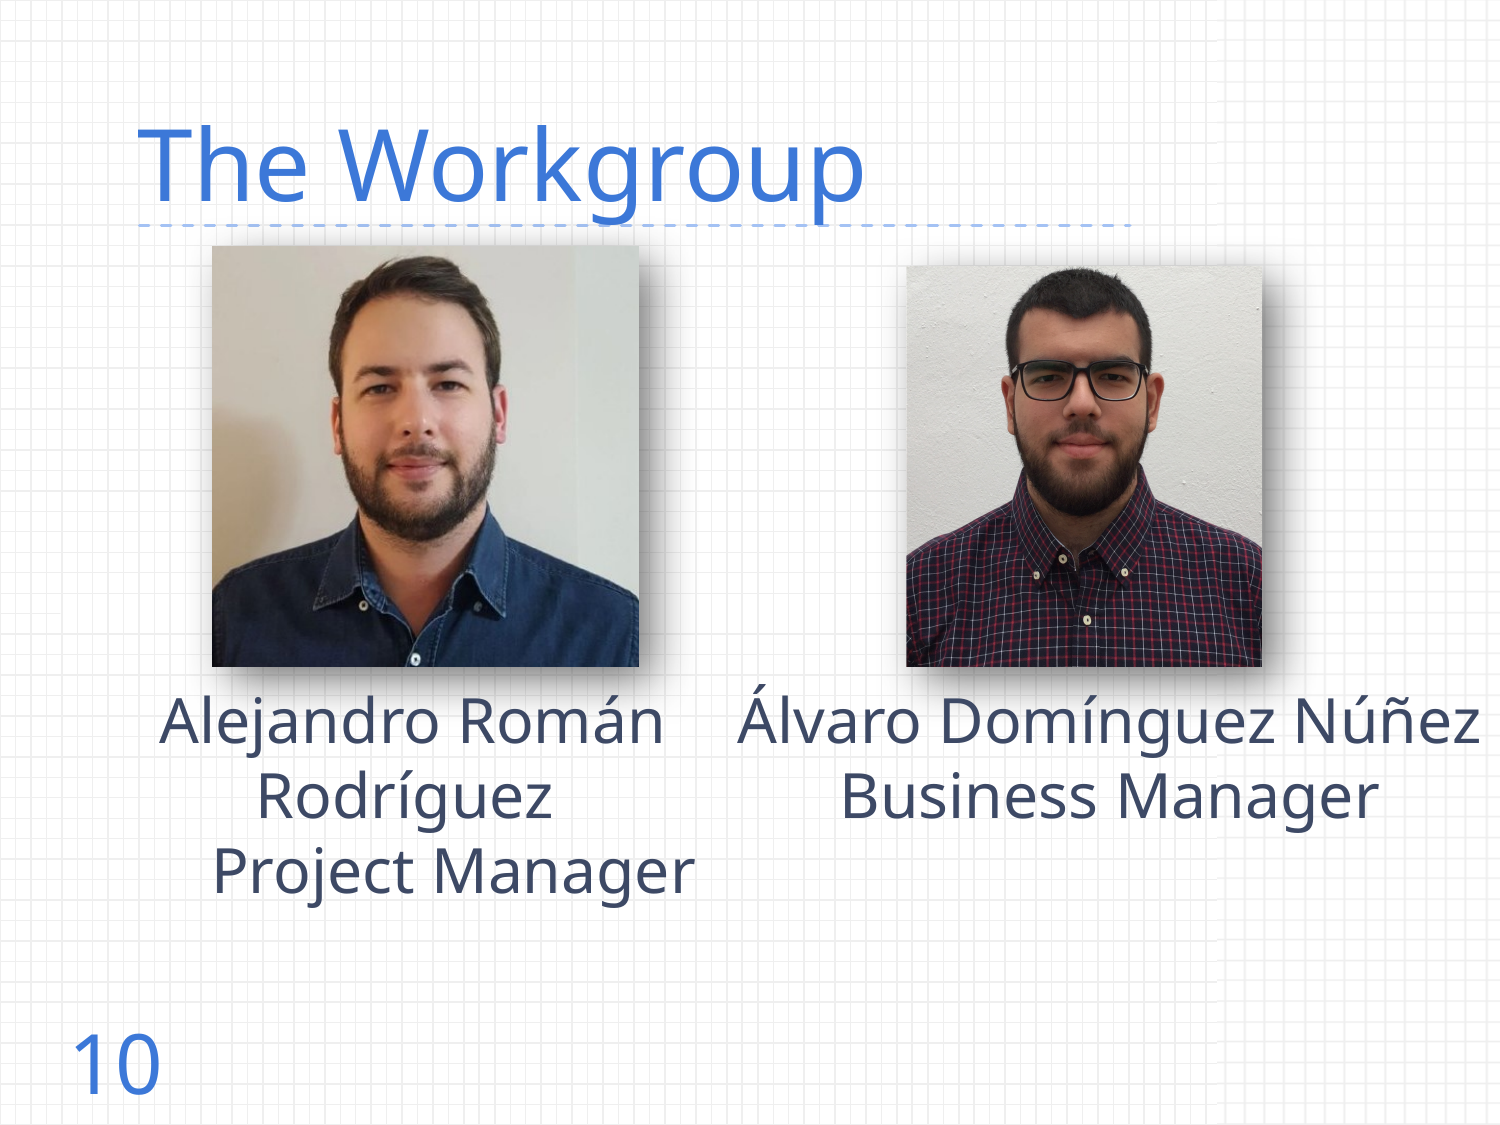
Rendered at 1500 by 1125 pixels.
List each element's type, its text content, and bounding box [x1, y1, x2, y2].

picture [212, 246, 640, 667]
text_box Álvaro Domínguez Núñez Business Manager [679, 666, 1212, 883]
text_box Alejandro Román Rodríguez Project Manager [0, 666, 833, 858]
picture [906, 0, 1500, 1125]
text_box 10 [53, 997, 183, 1125]
title The Workgroup [122, 49, 1130, 237]
